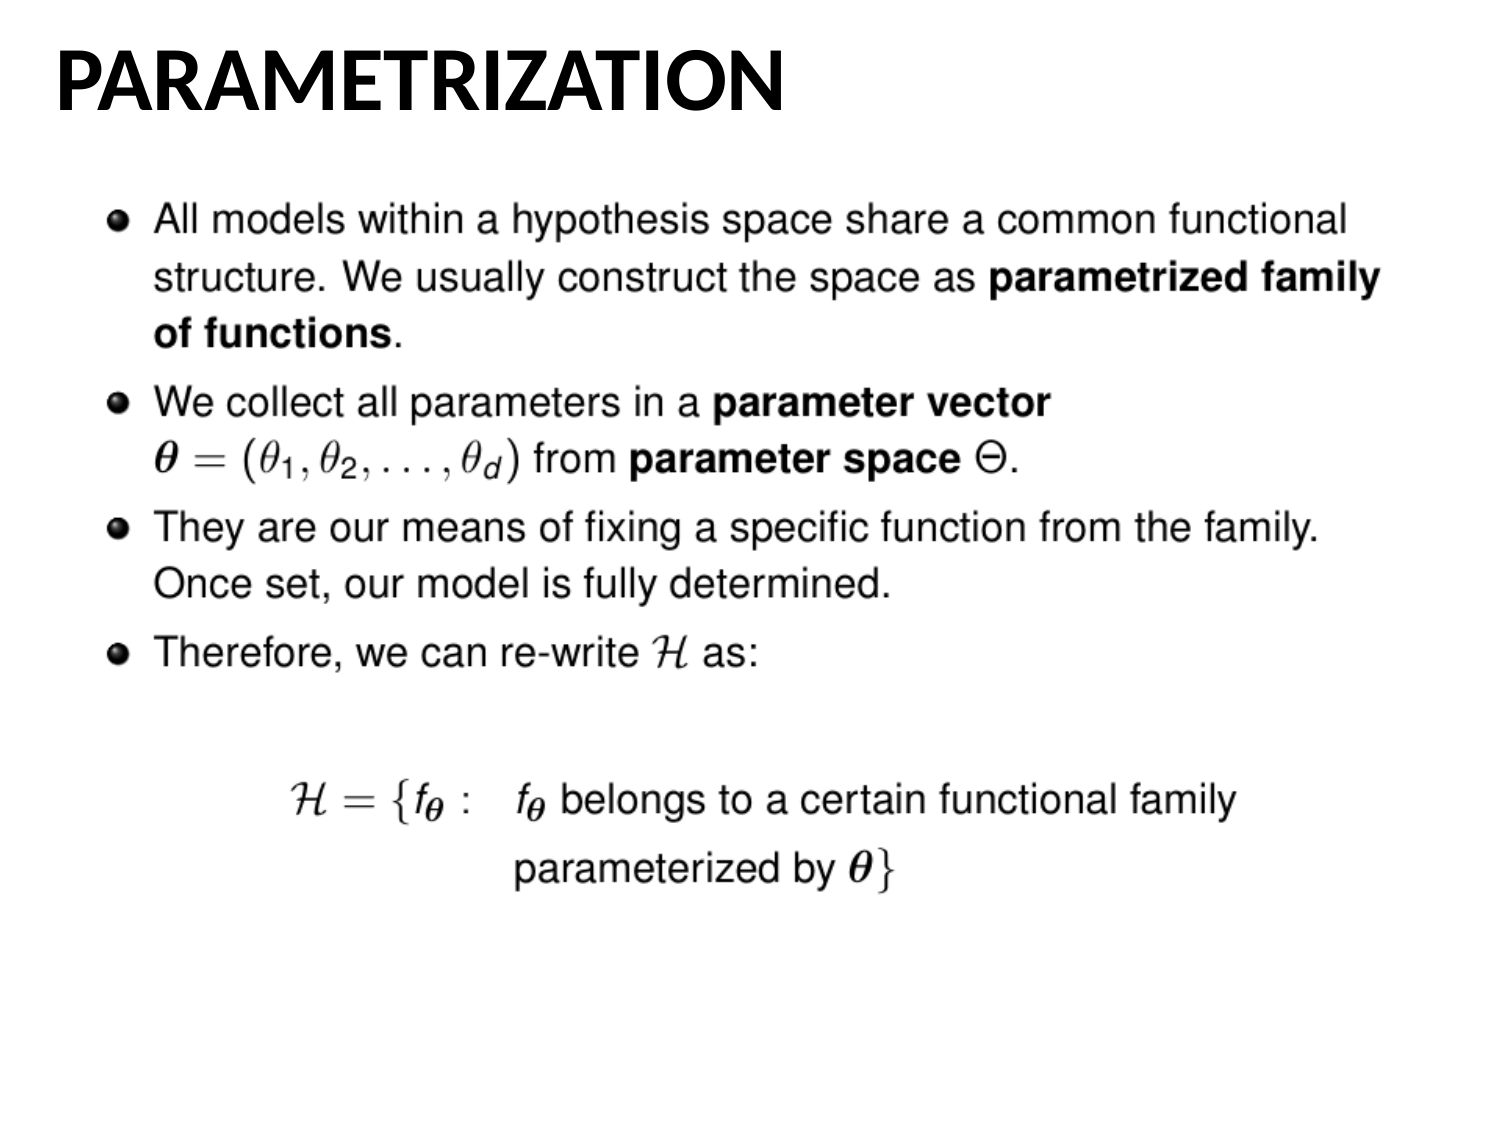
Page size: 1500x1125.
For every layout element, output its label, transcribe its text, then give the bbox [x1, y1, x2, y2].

title PARAMETRIZATION [52, 14, 1448, 207]
picture [76, 176, 1424, 948]
